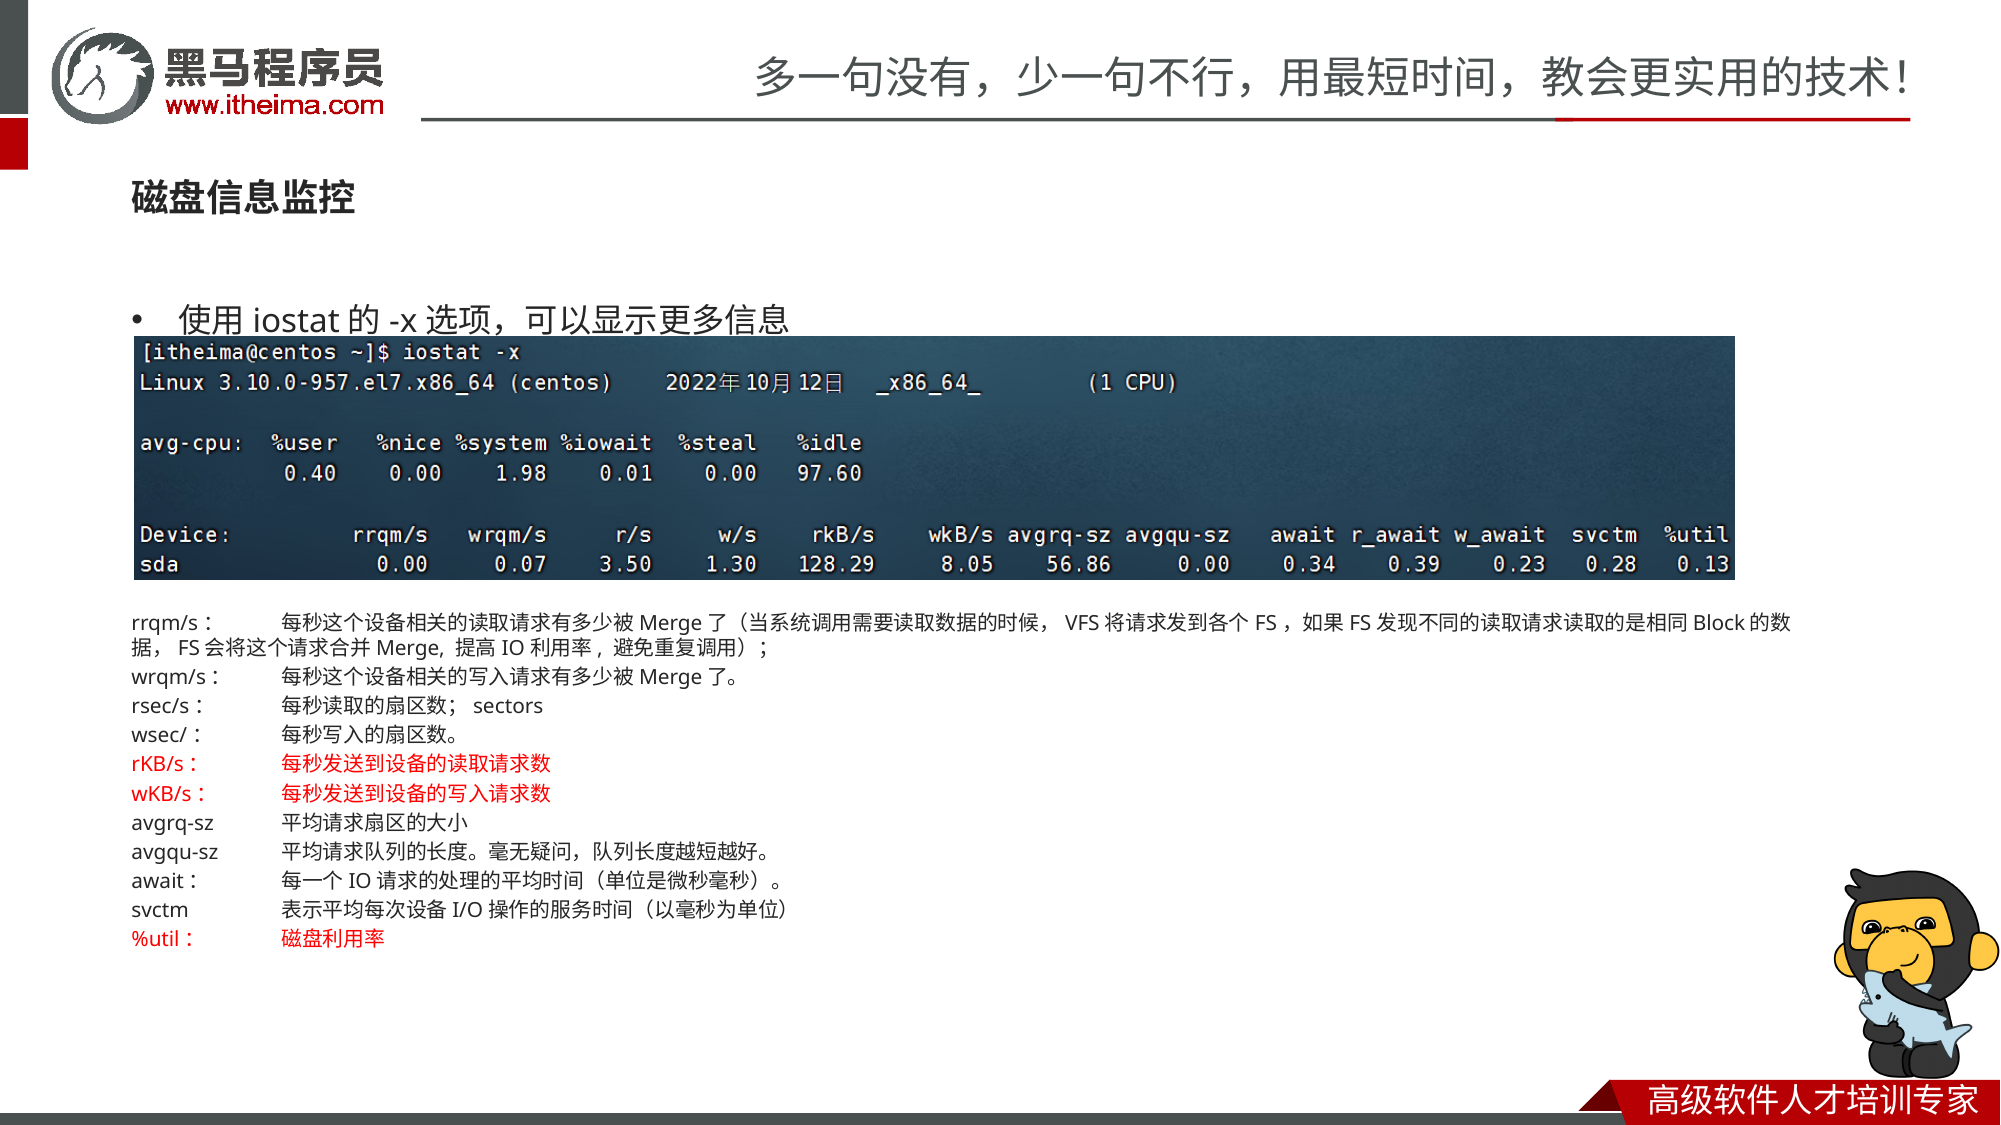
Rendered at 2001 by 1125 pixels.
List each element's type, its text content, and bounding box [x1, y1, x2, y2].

picture [50, 26, 384, 125]
list 磁盘信息监控 [116, 154, 1872, 239]
picture [134, 336, 1736, 580]
list 使用iostat的-x选项，可以显示更多信息 rrqm/s： 每秒这个设备相关的读取请求有多少被Merge了（当系统调用需要读取数据的时候，VFS将请求发到各个FS，如果FS发现不同的读取请求读取的是相同Block的数据，FS会将这个请求合并Merge, 提高IO利用率, 避免重复调用）； wrqm/s： 每秒这个设备相关的写入请求有多少被Merge了。 rsec/s： 每秒读取的扇区数；sectors wsec/： 每秒写入的扇区数。 rKB/s： 每秒发送到设备的读取请求数 wKB/s： 每秒发送到设备的写入请求数 avgrq-sz 平均请求扇区的大小 avgqu-sz 平均请求队列的长度。毫无疑问，队列长度越短越好。 await： 每一个IO请求的处理的平均时间（单位是微秒毫秒）。 svctm 表示平均每次设备I/O操作的服务时间（以毫秒为单位） %util： 磁盘利用率 [116, 271, 1872, 964]
picture [1793, 855, 2000, 1088]
